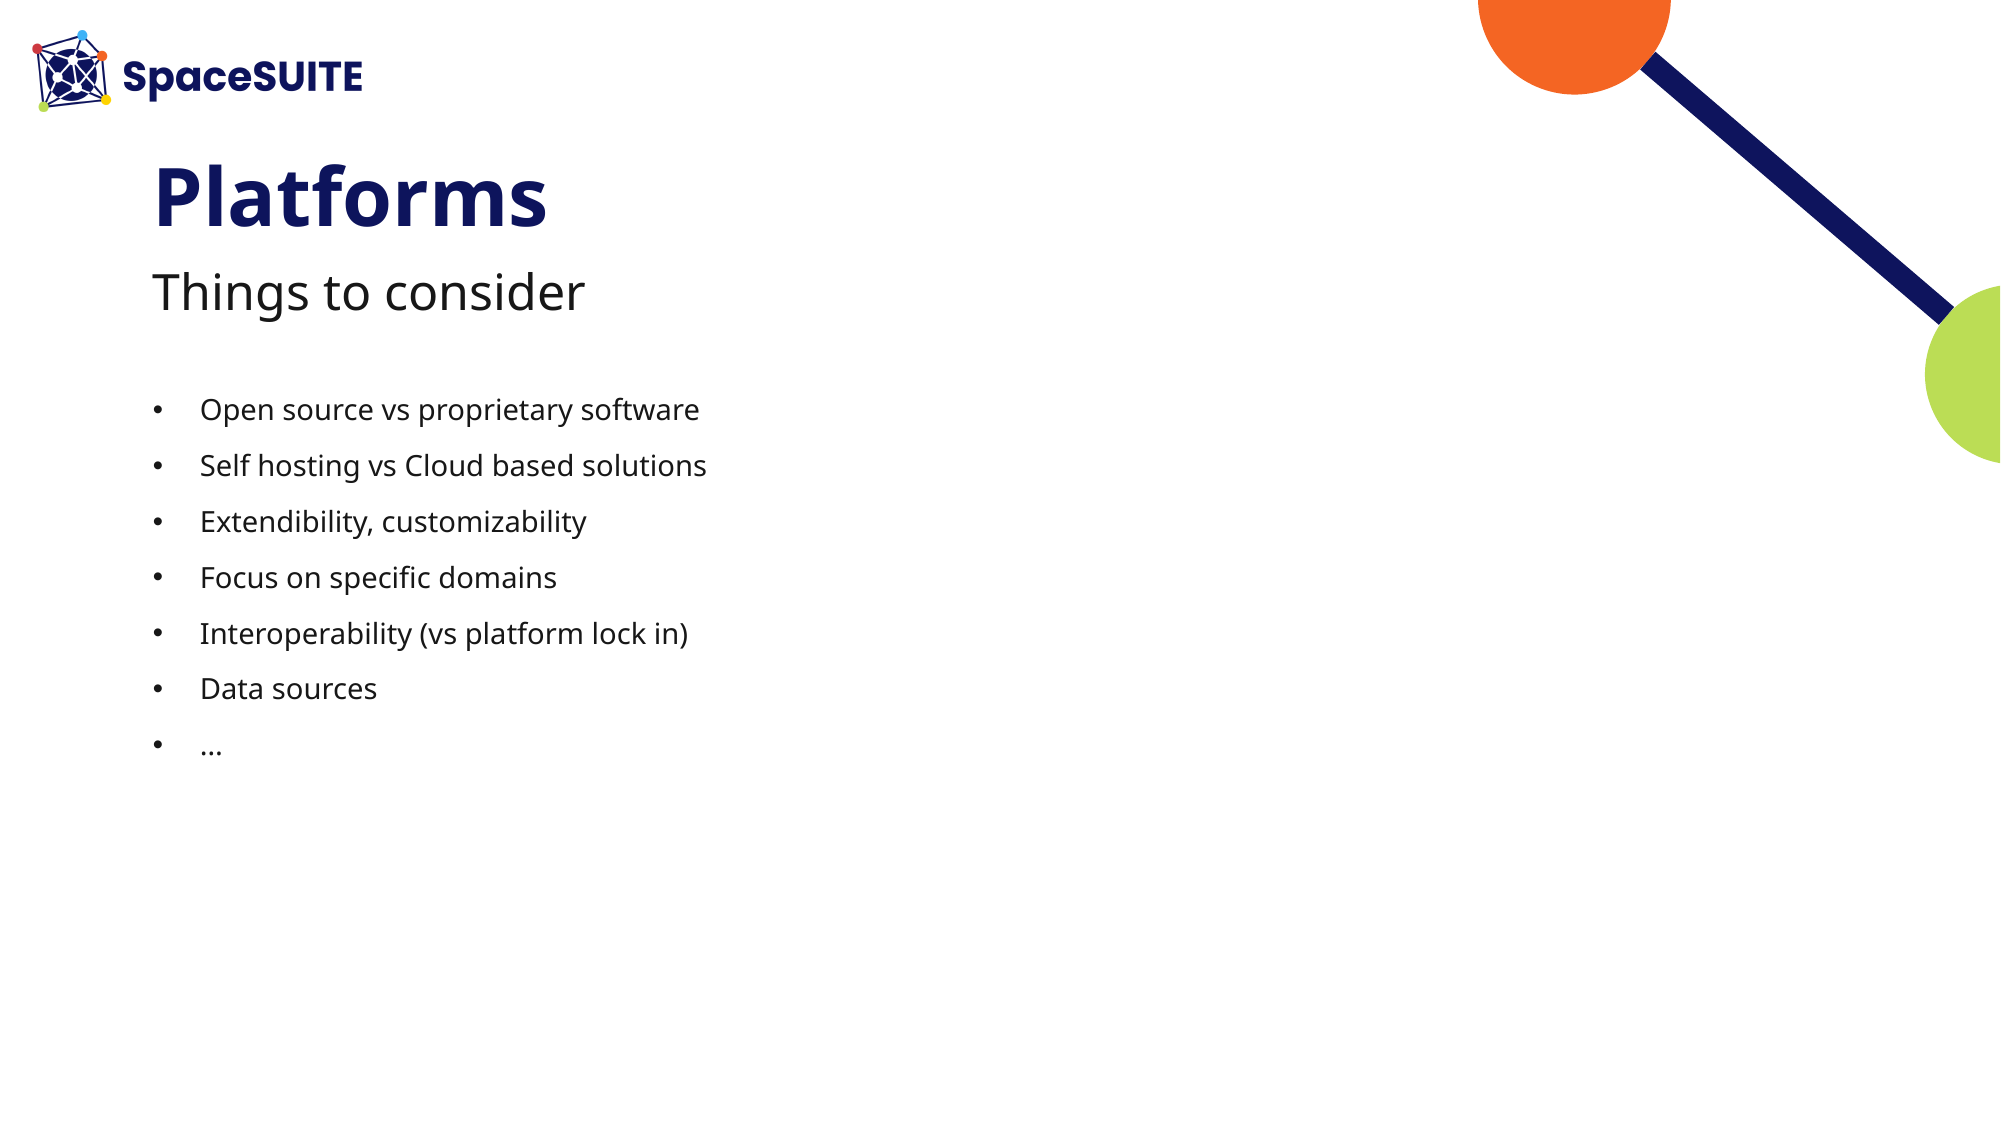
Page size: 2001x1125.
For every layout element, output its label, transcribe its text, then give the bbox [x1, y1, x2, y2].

list Things to consider [137, 252, 1521, 340]
picture [32, 30, 362, 112]
list Open source vs proprietary software Self hosting vs Cloud based solutions Extendibility, customizability Focus on specific domains Interoperability (vs platform lock in) Data sources … [137, 384, 1842, 949]
title Platforms [137, 138, 1672, 251]
